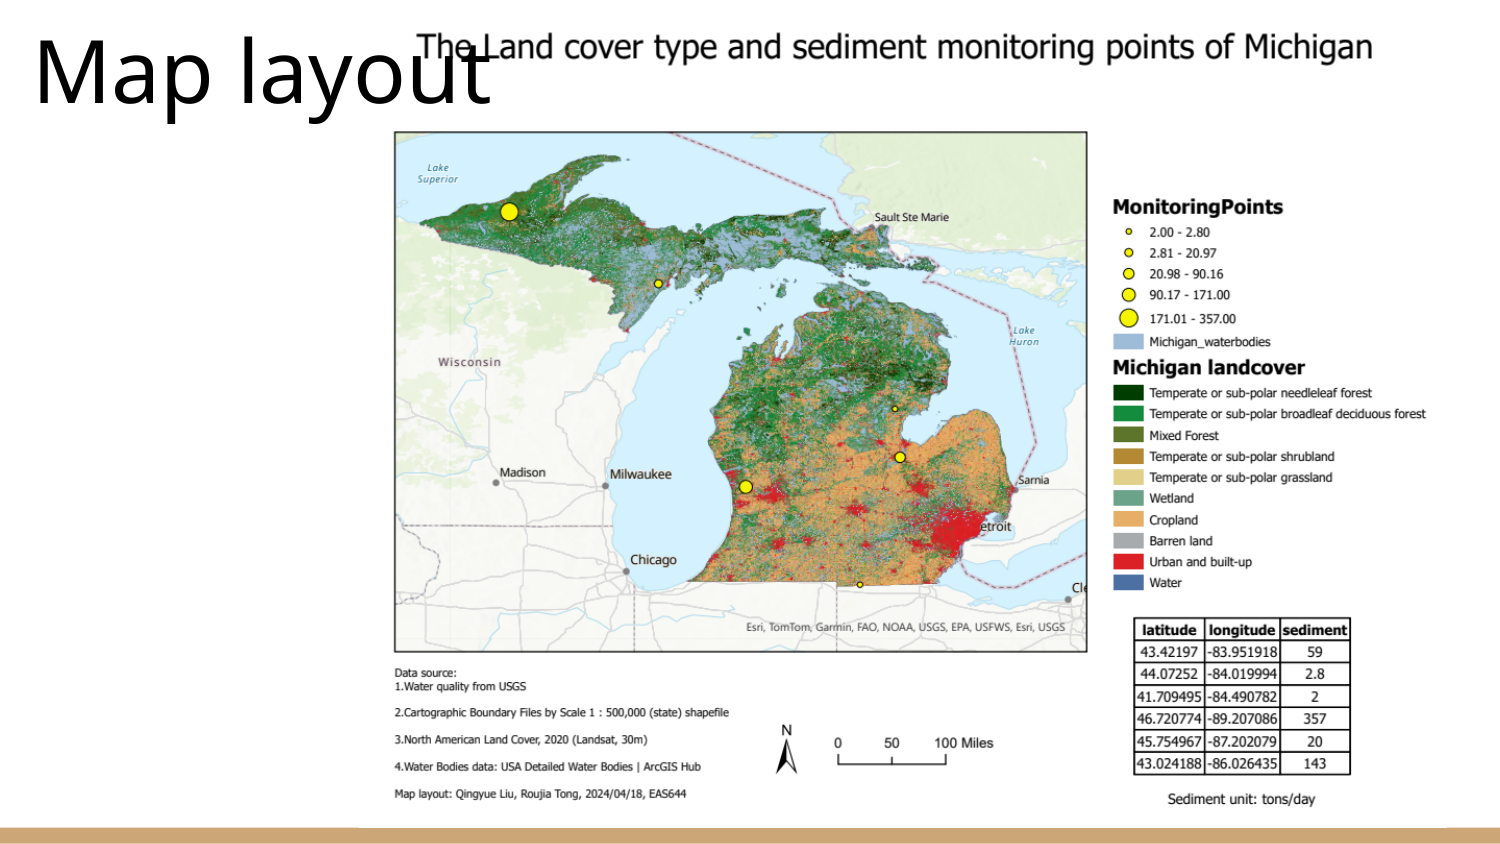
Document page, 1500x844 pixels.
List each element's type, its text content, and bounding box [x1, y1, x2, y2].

picture [359, 0, 1447, 828]
title Map layout [17, 0, 357, 137]
